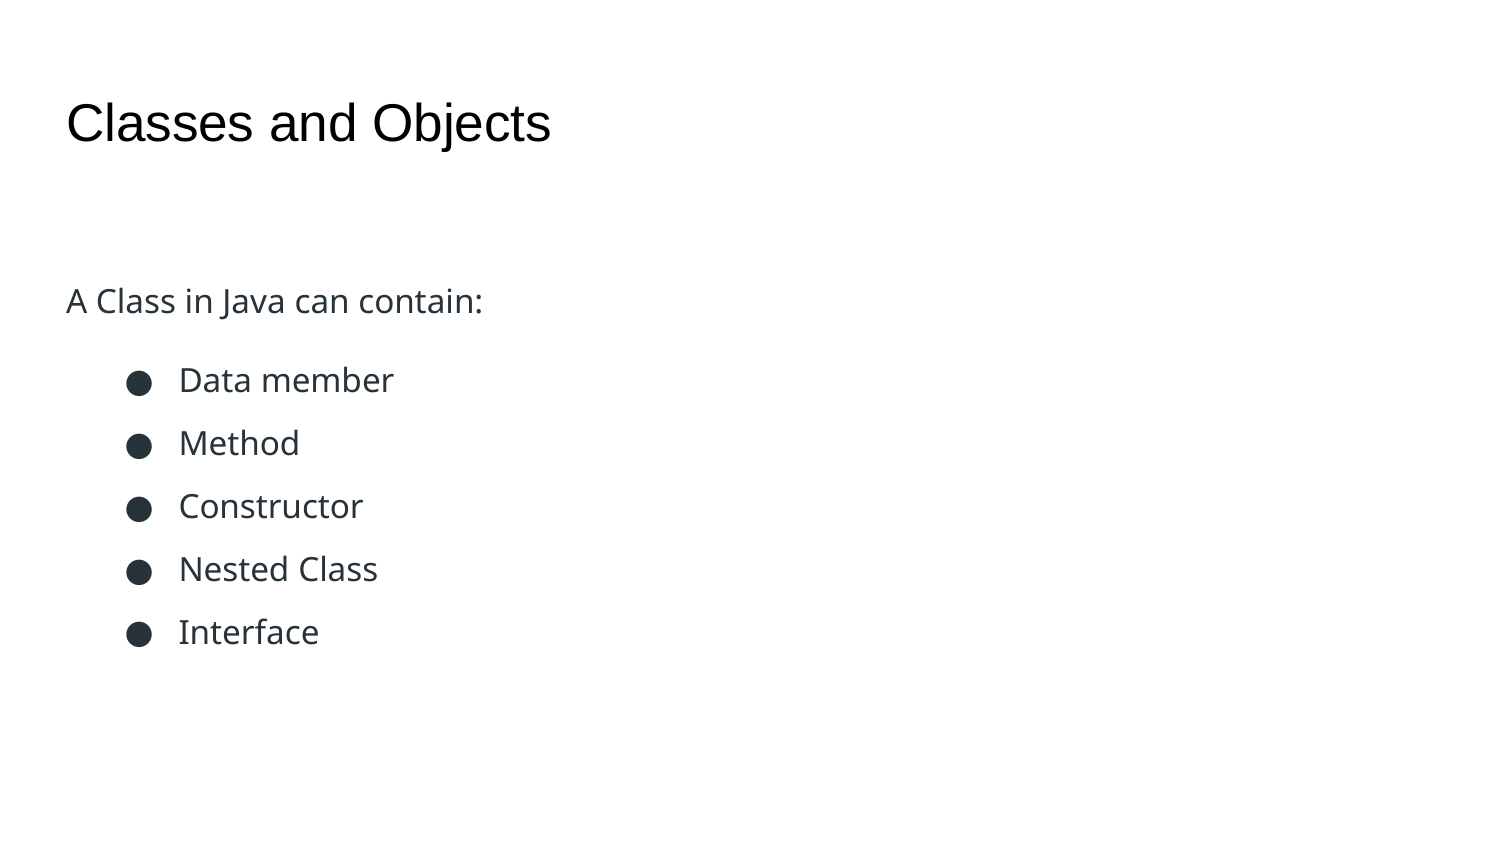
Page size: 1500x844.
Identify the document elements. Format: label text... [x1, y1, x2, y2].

title Classes and Objects [51, 72, 1449, 167]
list A Class in Java can contain: Data member Method Constructor Nested Class Interface [51, 189, 1449, 750]
